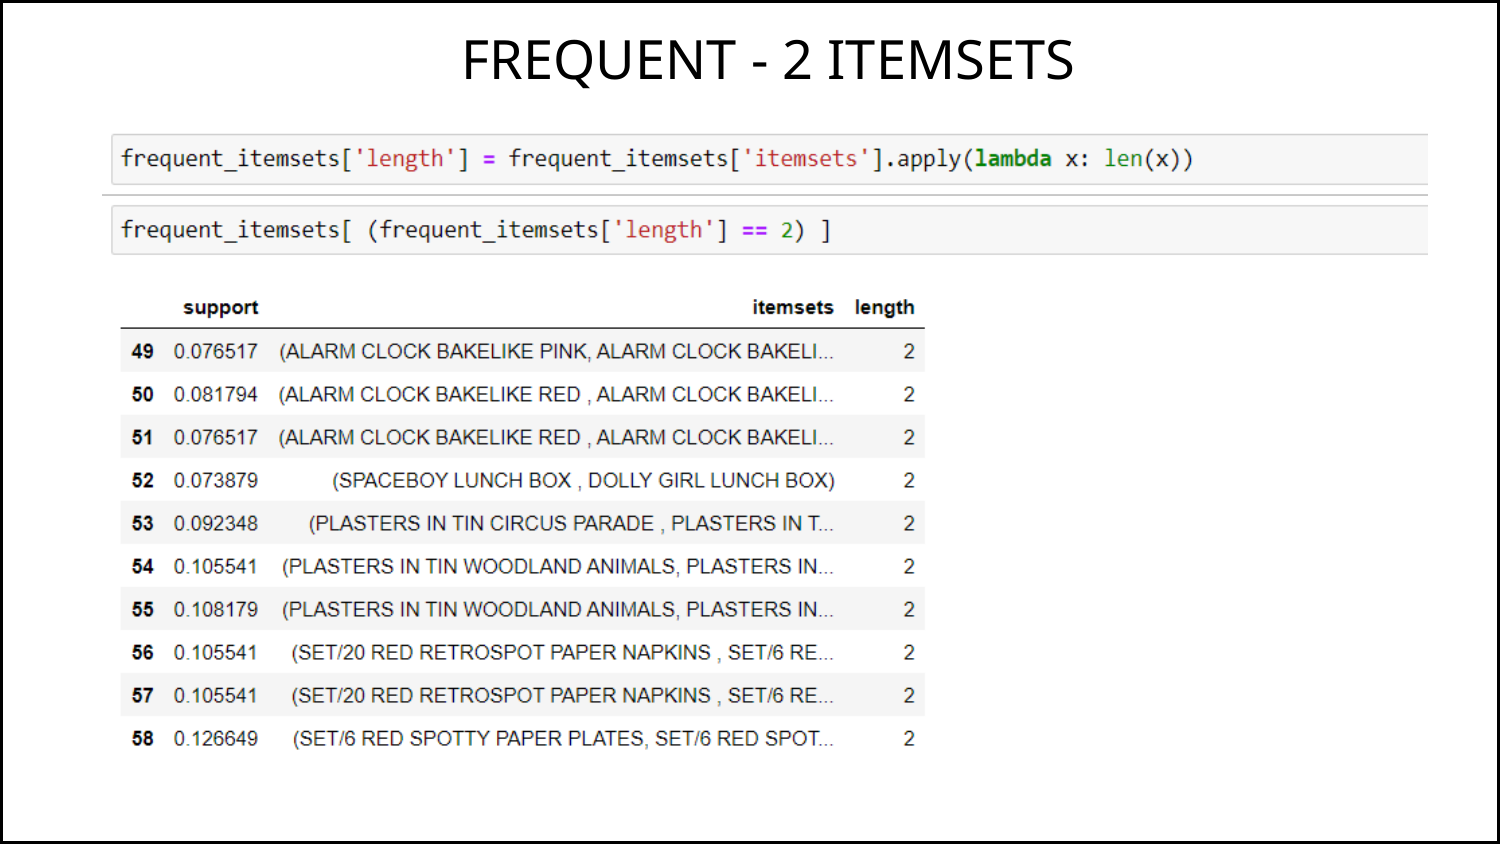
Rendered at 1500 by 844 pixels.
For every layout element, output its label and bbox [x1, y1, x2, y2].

text_box [0, 0, 1500, 844]
picture [101, 129, 1428, 779]
